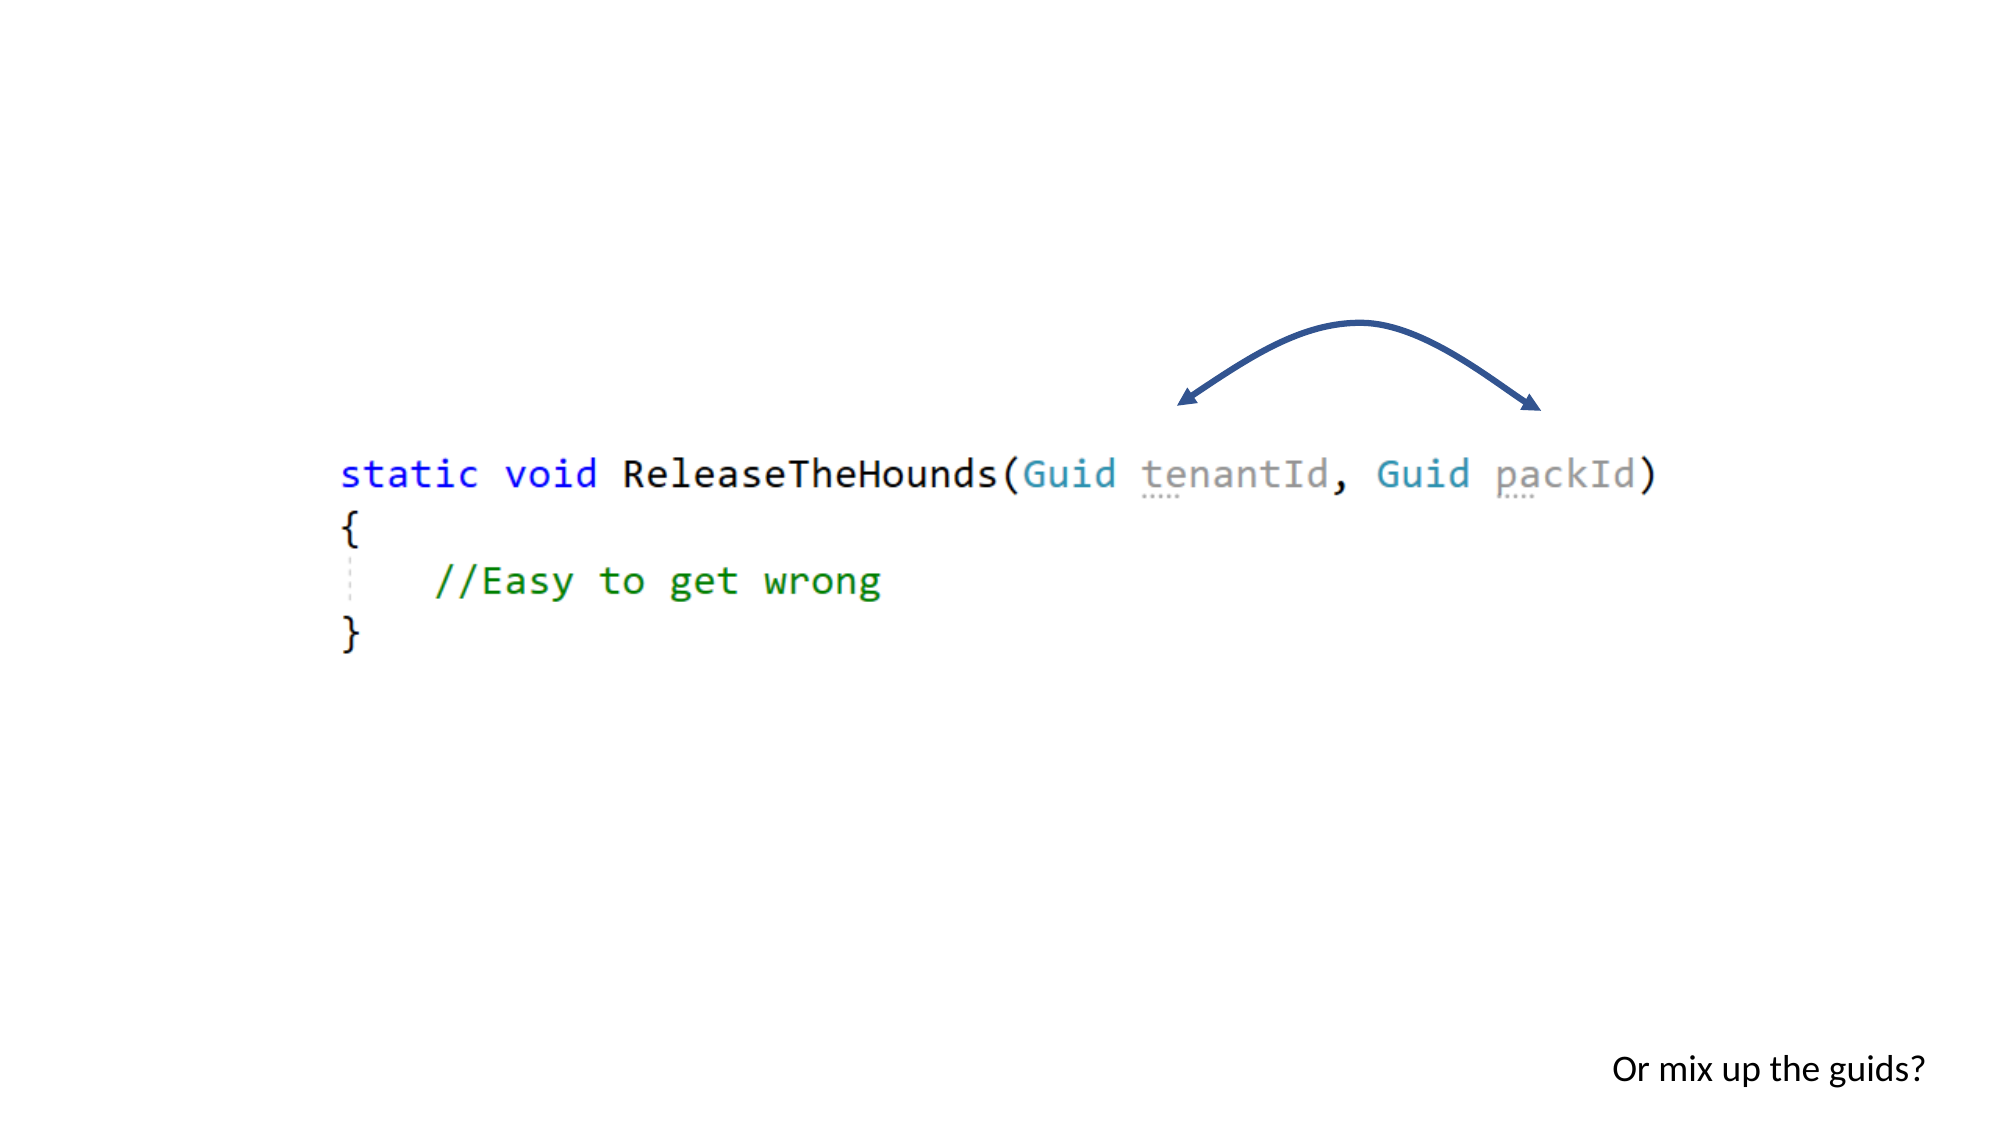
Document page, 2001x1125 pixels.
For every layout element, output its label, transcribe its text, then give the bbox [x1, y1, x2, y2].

picture [331, 453, 1669, 672]
text_box Or mix up the guids? [1597, 1037, 2000, 1097]
text_box [1176, 321, 1542, 411]
